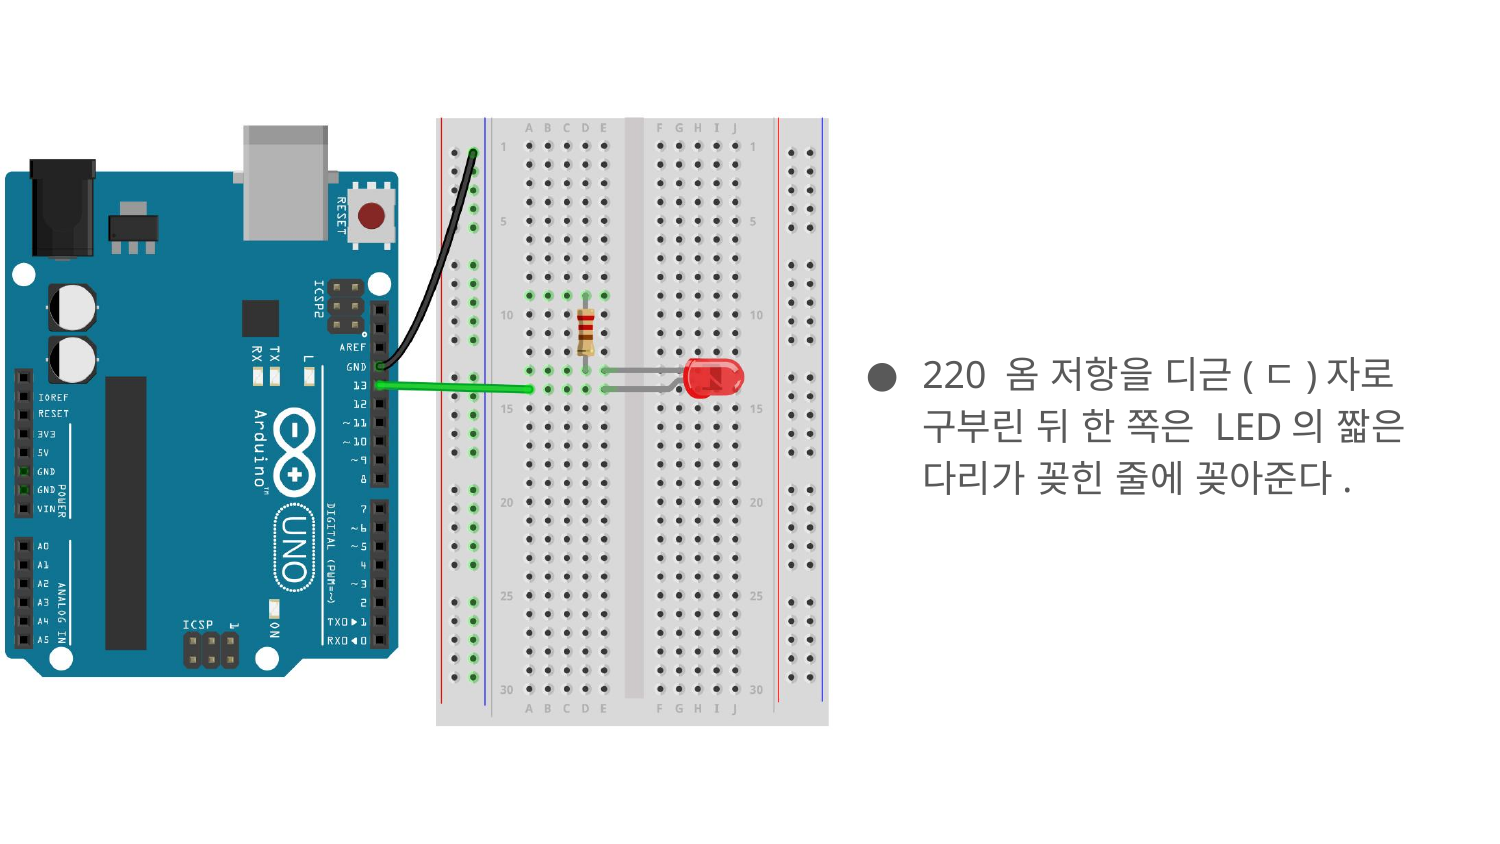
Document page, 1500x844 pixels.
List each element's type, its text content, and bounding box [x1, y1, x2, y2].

list 220 옴 저항을 디귿(ㄷ)자로 구부린 뒤 한 쪽은 LED의 짧은 다리가 꽂힌 줄에 꽂아준다. [832, 0, 1500, 844]
picture [0, 112, 833, 732]
